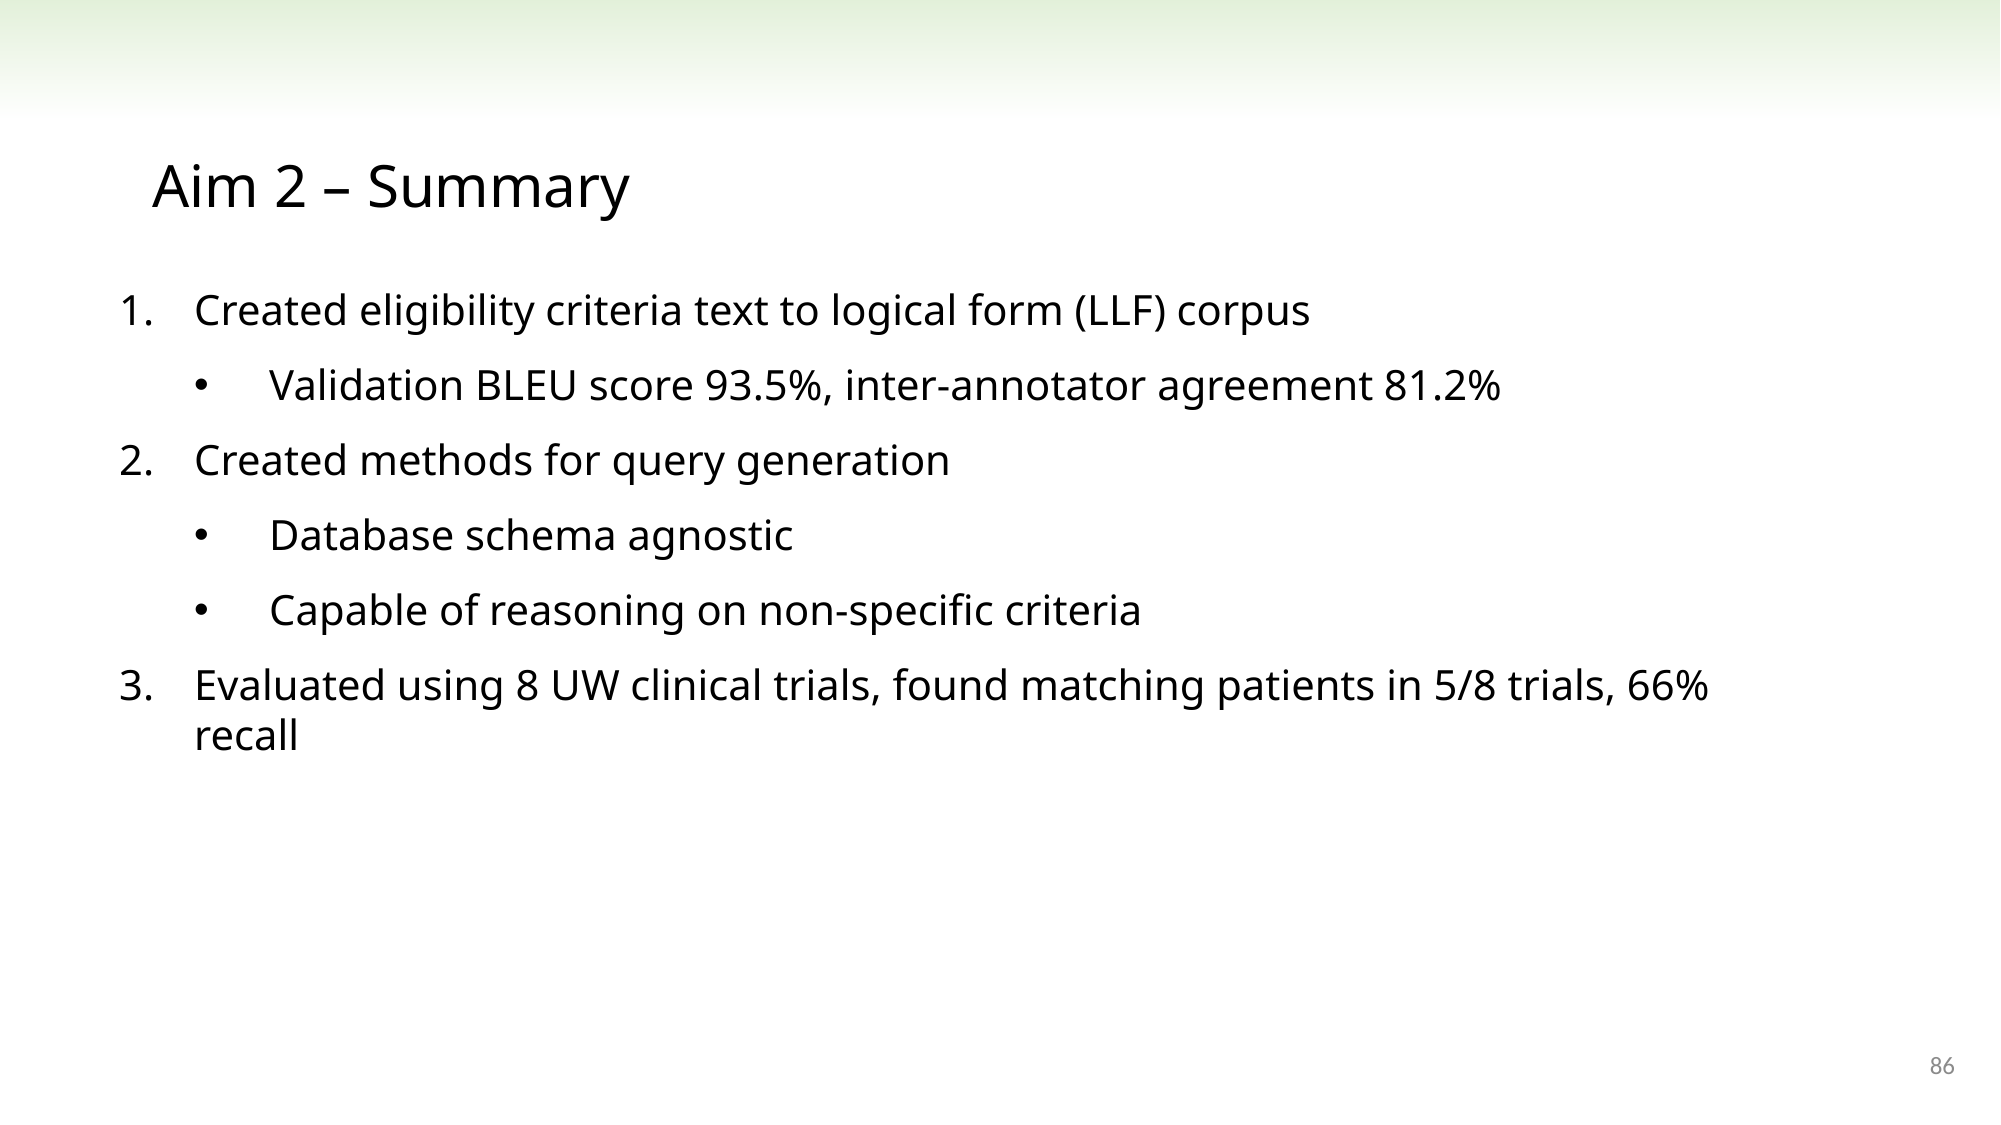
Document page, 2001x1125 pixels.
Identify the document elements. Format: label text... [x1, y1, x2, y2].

text_box Created eligibility criteria text to logical form (LLF) corpus Validation BLEU score 93.5%, inter-annotator agreement 81.2% Created methods for query generation Database schema agnostic Capable of reasoning on non-specific criteria Evaluated using 8 UW clinical trials, found matching patients in 5/8 trials, 66% recall [104, 276, 1767, 767]
slide_number 86 [1520, 1035, 1971, 1096]
text_box Aim 2 – Summary [137, 141, 944, 227]
